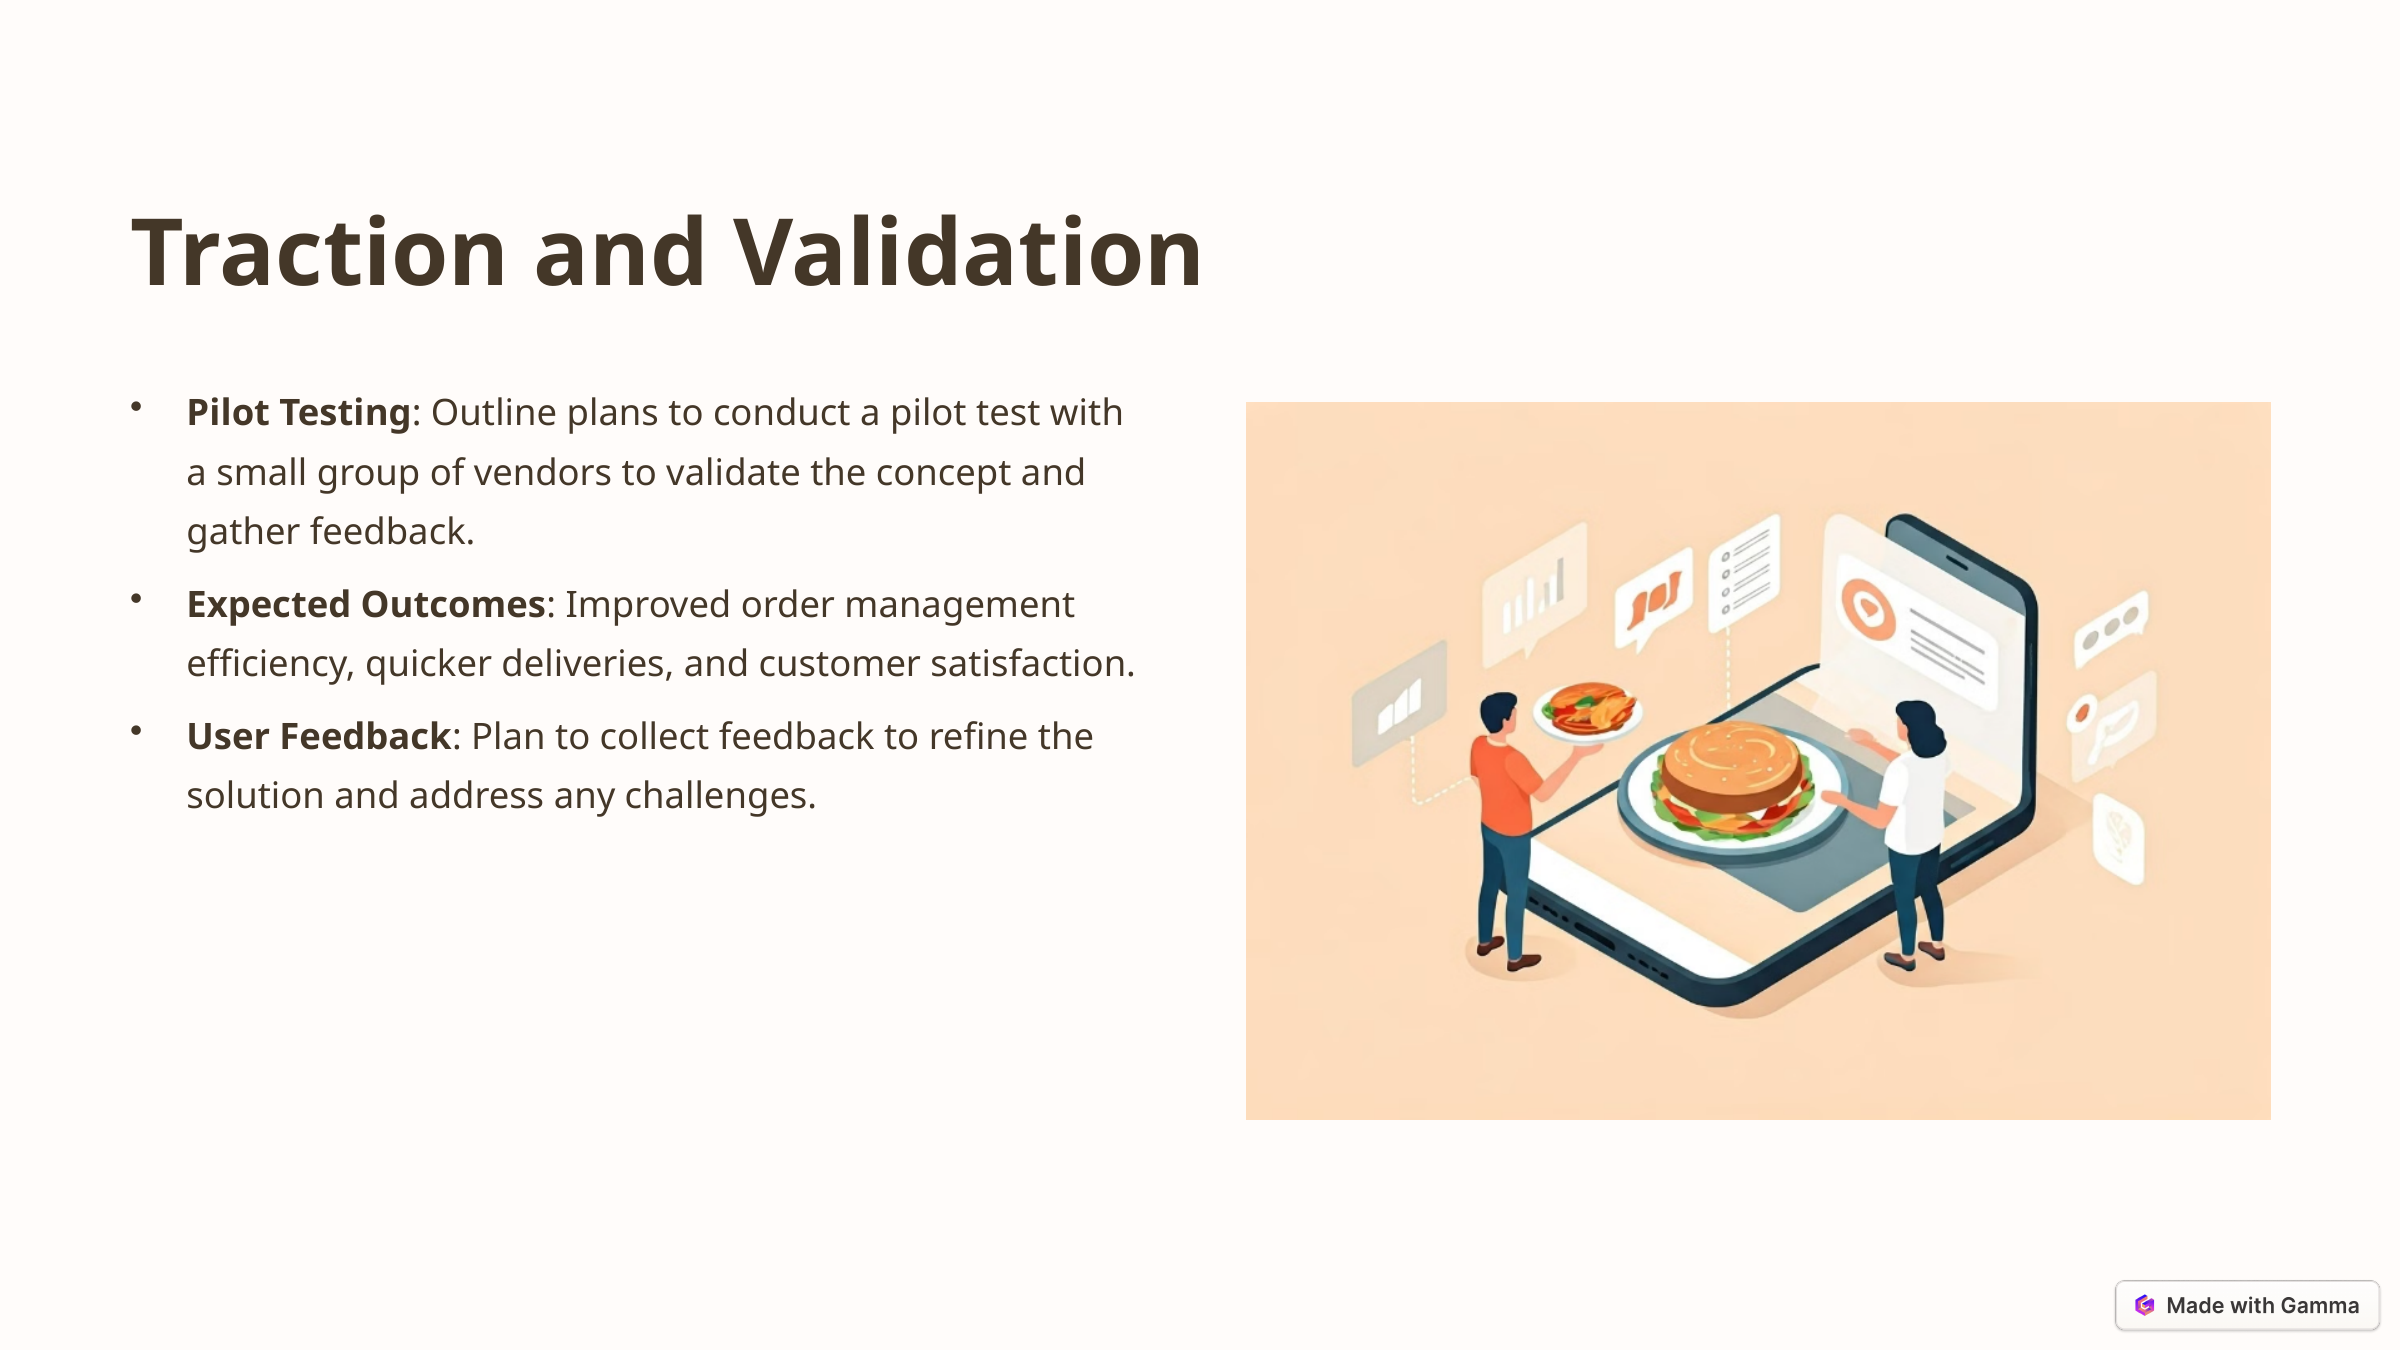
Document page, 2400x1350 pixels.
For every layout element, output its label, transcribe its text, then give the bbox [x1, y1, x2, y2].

text_box Expected Outcomes: Improved order management efficiency, quicker deliveries, and customer satisfaction. [130, 565, 1155, 685]
picture [1246, 402, 2271, 1120]
text_box User Feedback: Plan to collect feedback to refine the solution and address any challenges. [130, 697, 1155, 817]
text_box Traction and Validation [130, 188, 1065, 305]
picture [2106, 1271, 2389, 1339]
text_box Pilot Testing: Outline plans to conduct a pilot test with a small group of vendors to validate the concept and gather feedback. [130, 373, 1155, 553]
